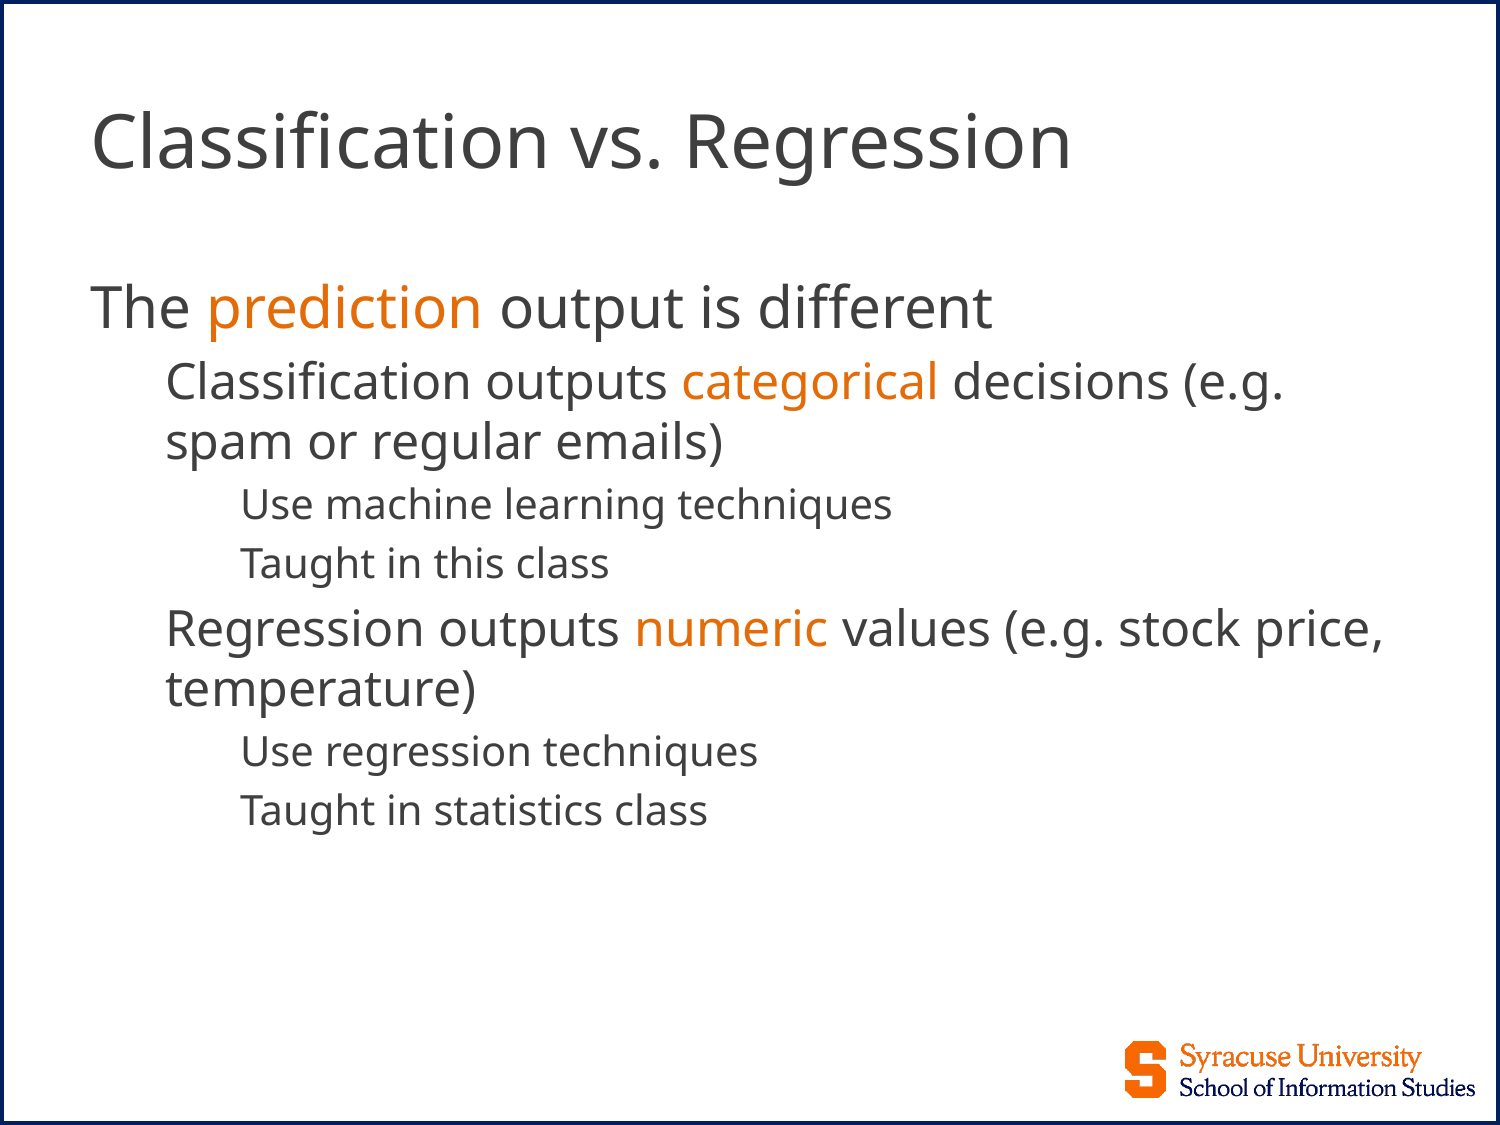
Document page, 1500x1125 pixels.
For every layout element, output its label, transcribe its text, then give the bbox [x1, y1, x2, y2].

picture [1125, 1041, 1475, 1098]
title Classification vs. Regression [75, 45, 1425, 233]
list The prediction output is different Classification outputs categorical decisions (e.g. spam or regular emails) Use machine learning techniques Taught in this class Regression outputs numeric values (e.g. stock price, temperature) Use regression techniques Taught in statistics class [75, 262, 1425, 1005]
